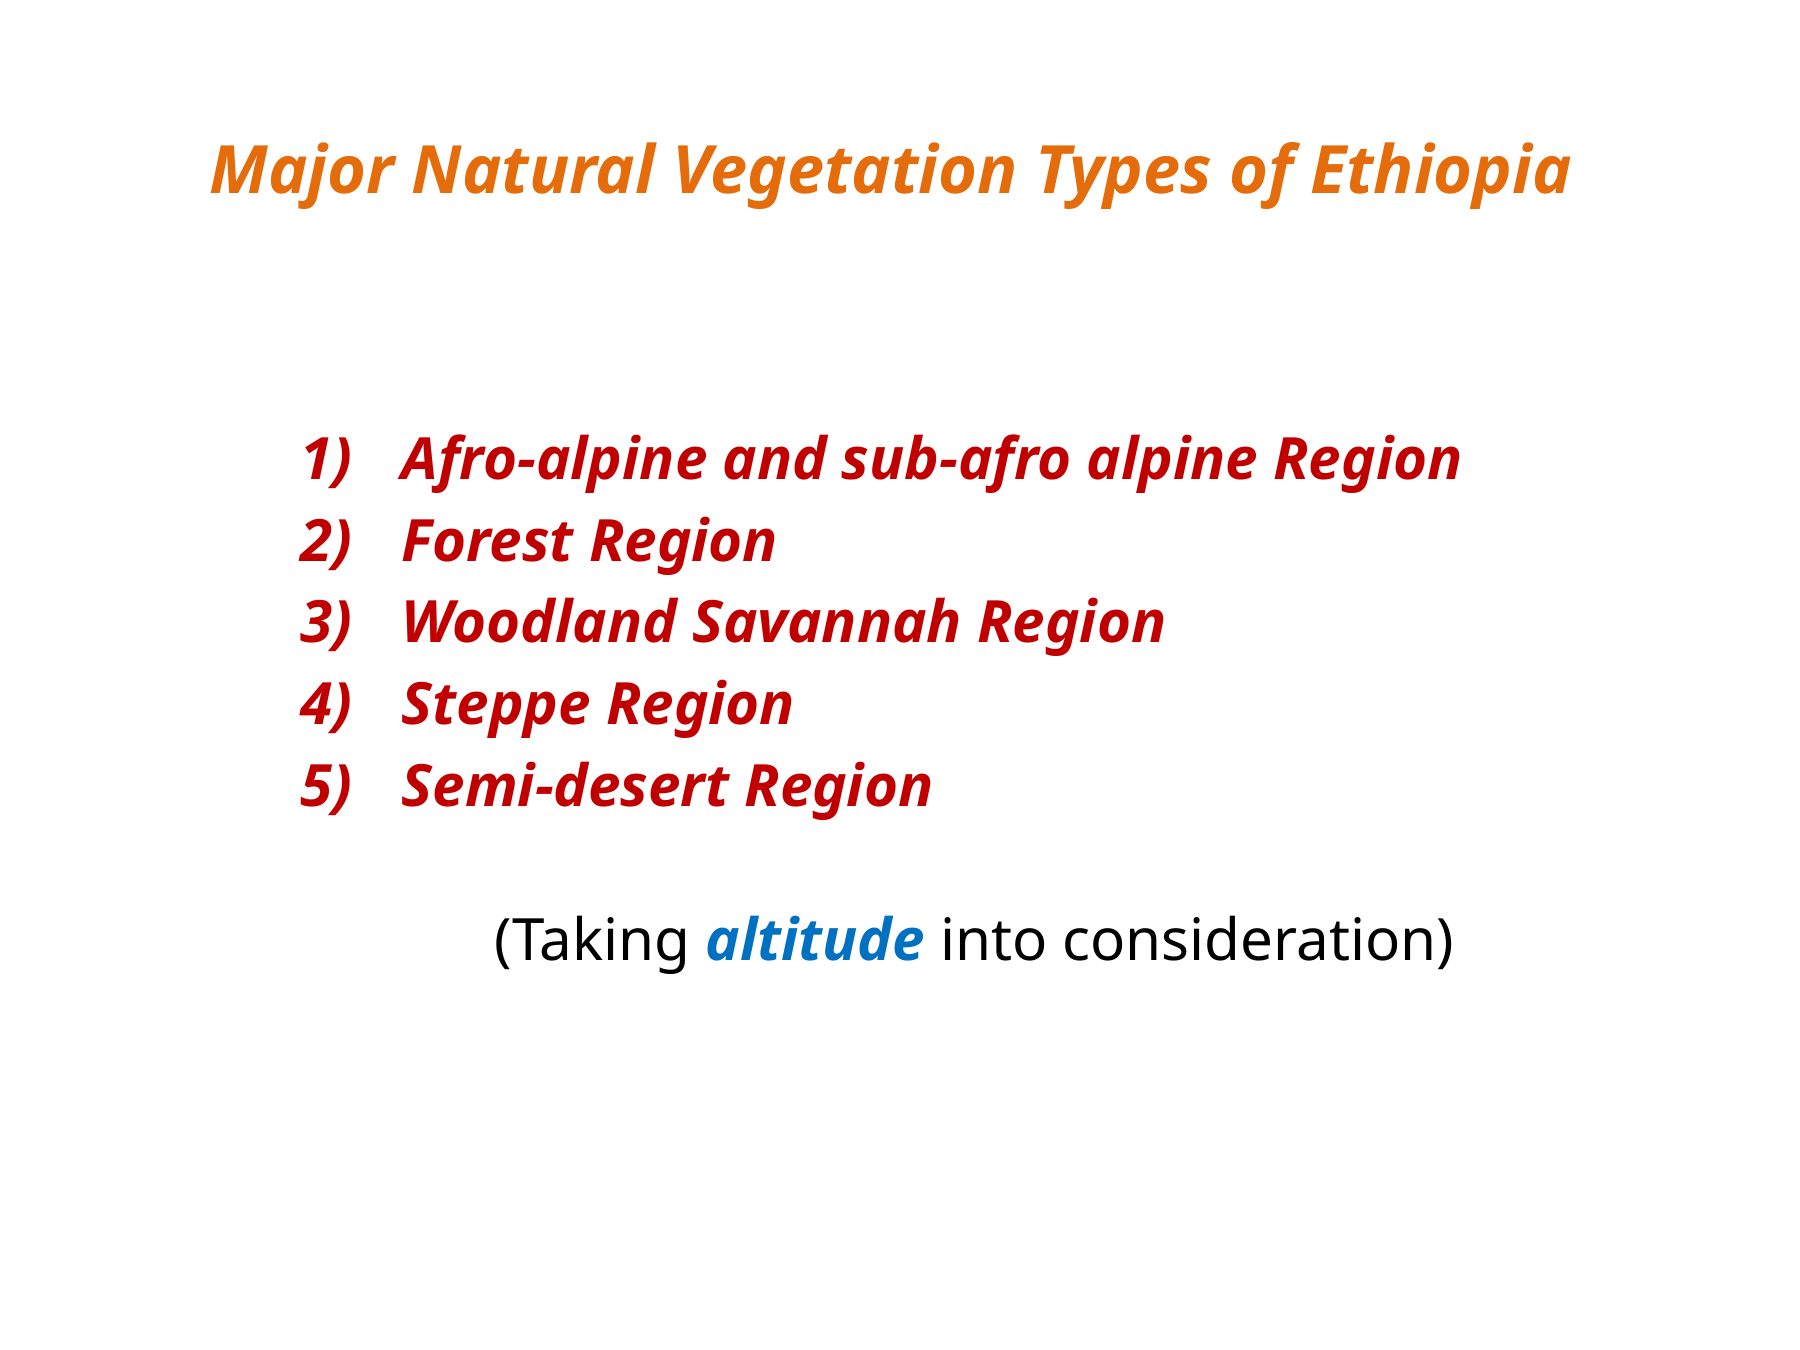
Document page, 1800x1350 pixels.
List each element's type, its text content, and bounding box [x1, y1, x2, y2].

title Major Natural Vegetation Types of Ethiopia [90, 54, 1710, 279]
list Afro-alpine and sub-afro alpine Region Forest Region Woodland Savannah Region Steppe Region Semi-desert Region (Taking altitude into consideration) [125, 412, 1745, 1304]
